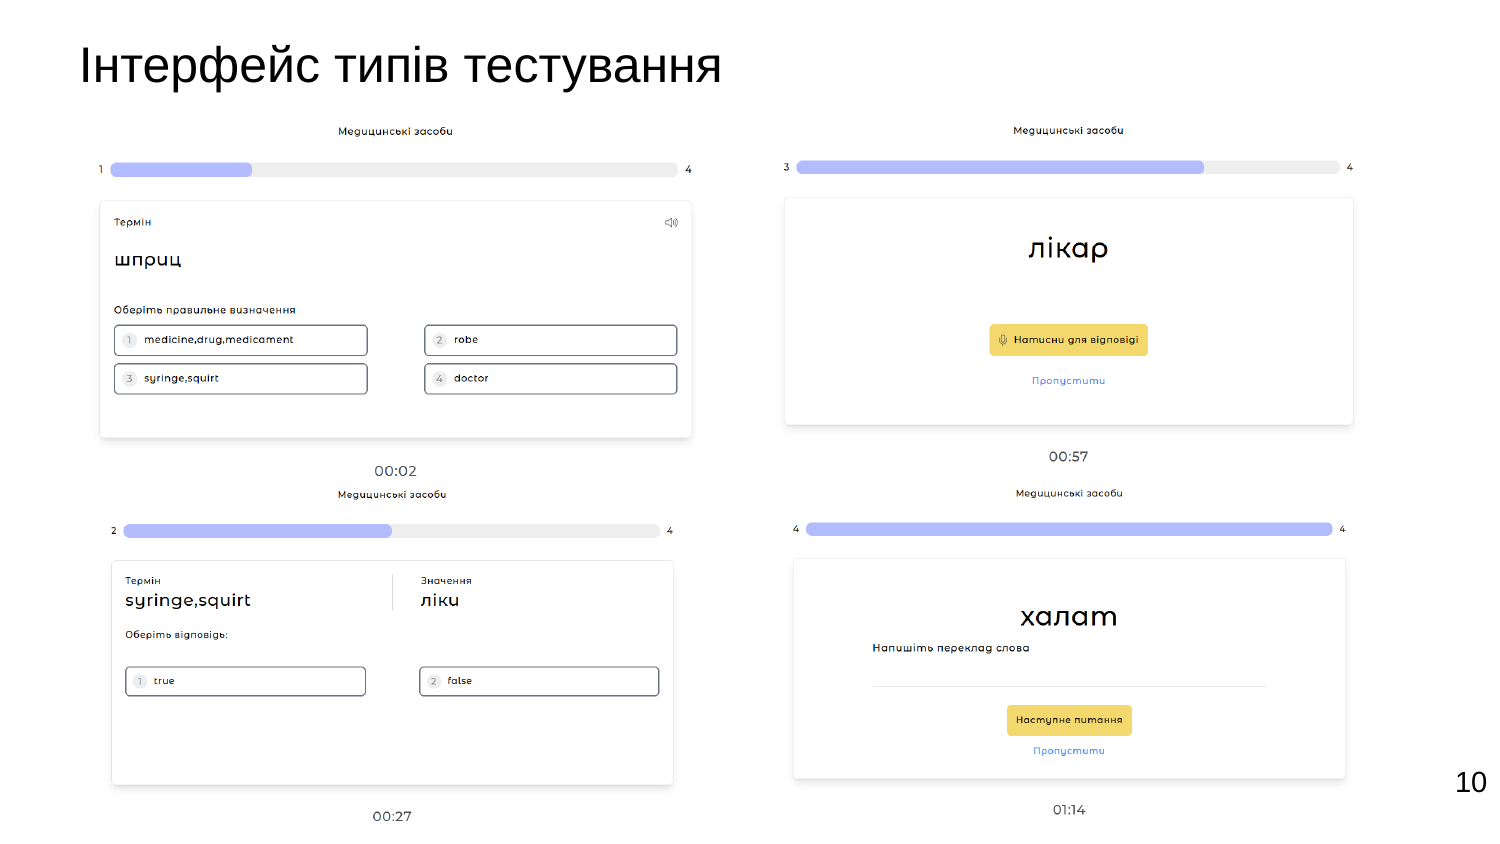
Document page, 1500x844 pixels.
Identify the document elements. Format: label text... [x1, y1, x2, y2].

picture [87, 125, 716, 844]
text_box Інтерфейс типів тестування [64, 25, 1268, 100]
picture [773, 125, 1381, 829]
text_box 10 [1440, 755, 1500, 806]
